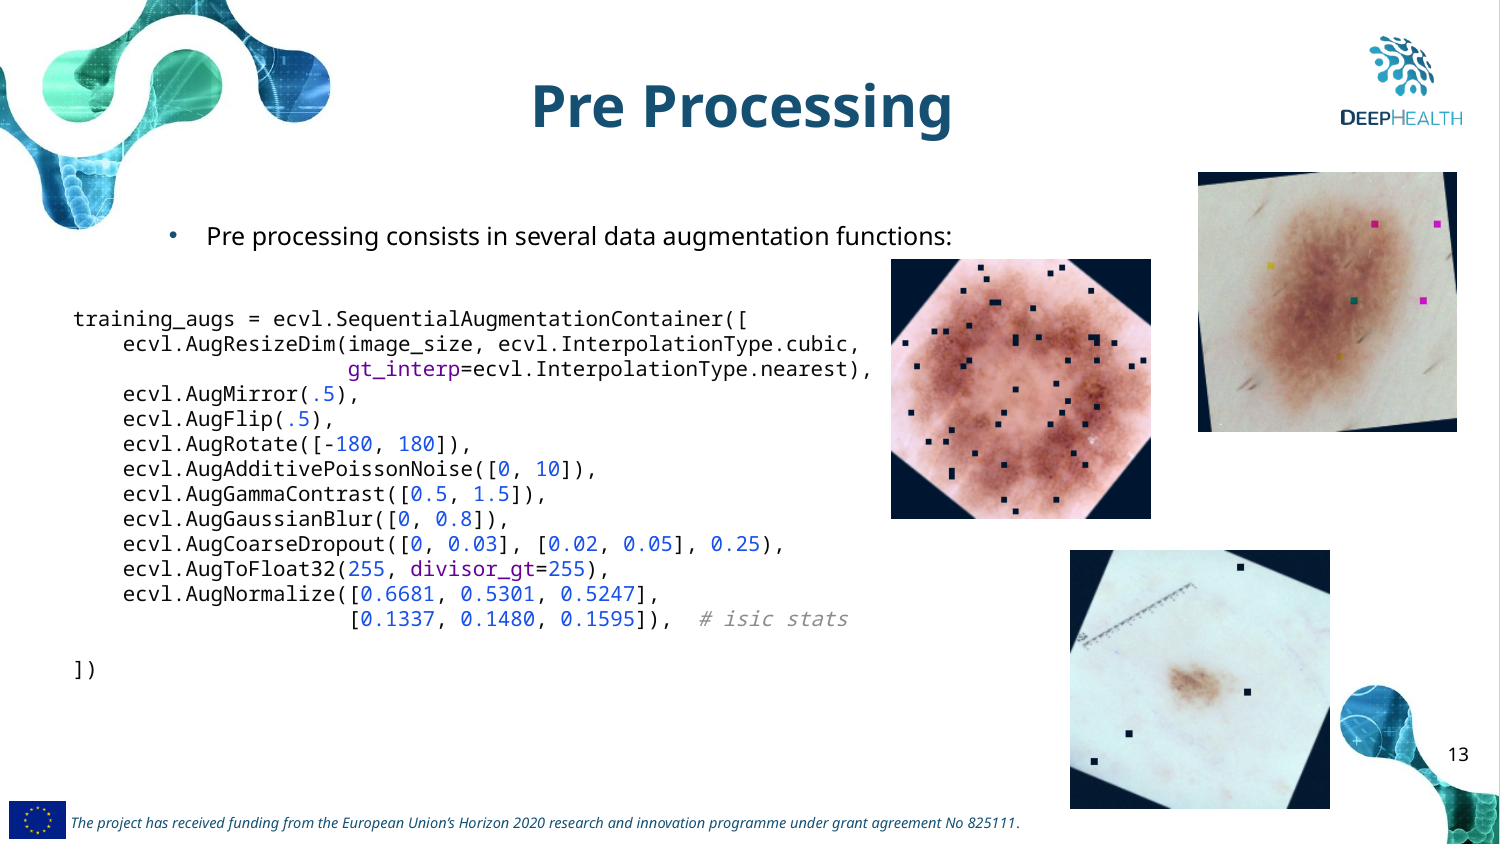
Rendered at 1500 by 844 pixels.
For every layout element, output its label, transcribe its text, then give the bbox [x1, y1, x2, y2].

picture [0, 0, 1499, 844]
list Pre processing consists in several data augmentation functions: [154, 197, 1424, 494]
list Pre Processing [296, 69, 1204, 141]
text_box training_augs = ecvl.SequentialAugmentationContainer([ ecvl.AugResizeDim(image_size, ecvl.InterpolationType.cubic, gt_interp=ecvl.InterpolationType.nearest), ecvl.AugMirror(.5), ecvl.AugFlip(.5), ecvl.AugRotate([-180, 180]), ecvl.AugAdditivePoissonNoise([0, 10]), ecvl.AugGammaContrast([0.5, 1.5]), ecvl.AugGaussianBlur([0, 0.8]), ecvl.AugCoarseDropout([0, 0.03], [0.02, 0.05], 0.25), ecvl.AugToFloat32(255, divisor_gt=255), ecvl.AugNormalize([0.6681, 0.5301, 0.5247], [0.1337, 0.1480, 0.1595]), # isic stats ]) [57, 298, 888, 688]
